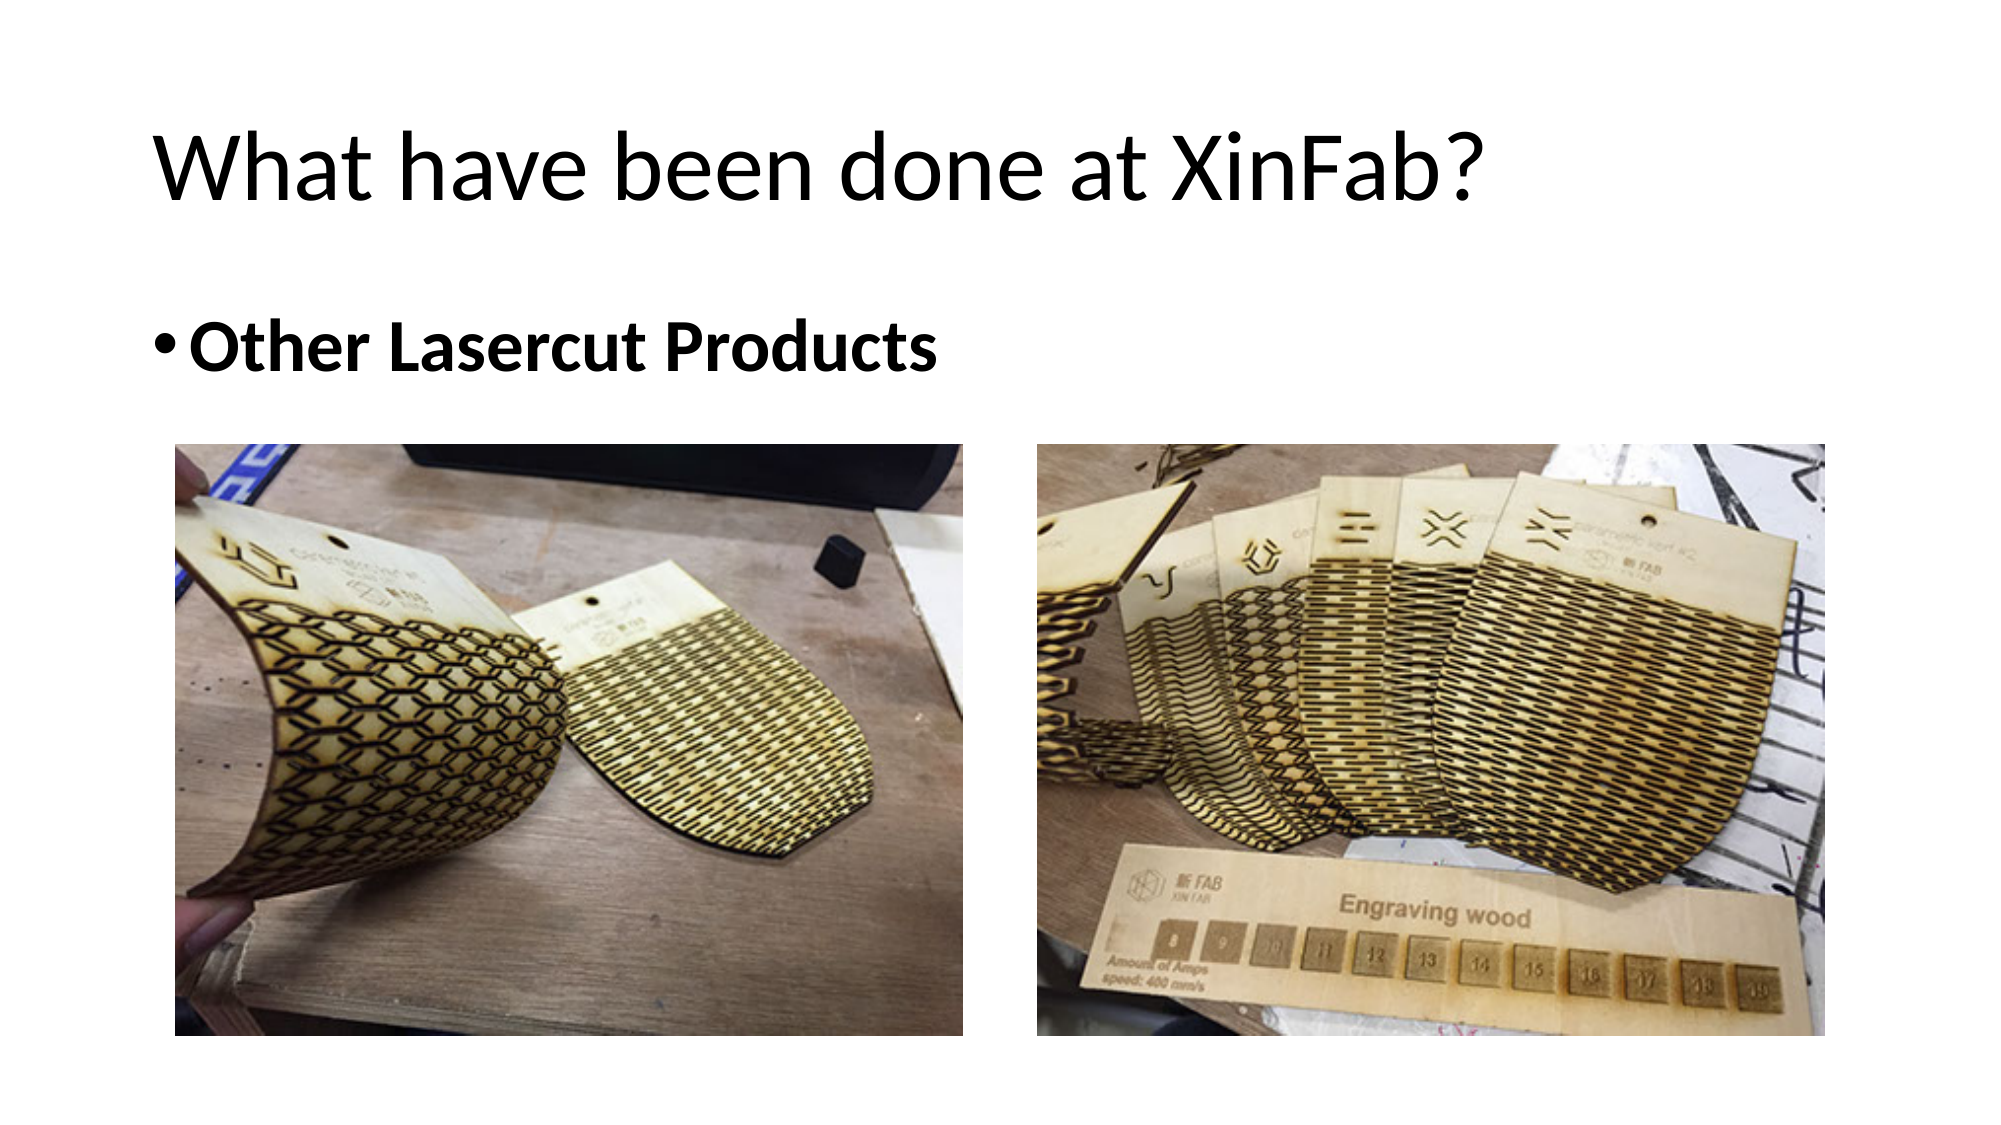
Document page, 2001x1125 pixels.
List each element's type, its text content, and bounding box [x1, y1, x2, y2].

list Other Lasercut Products [137, 299, 1863, 1014]
picture [1037, 444, 1825, 1036]
title What have been done at XinFab? [137, 59, 1863, 278]
picture [175, 444, 963, 1036]
